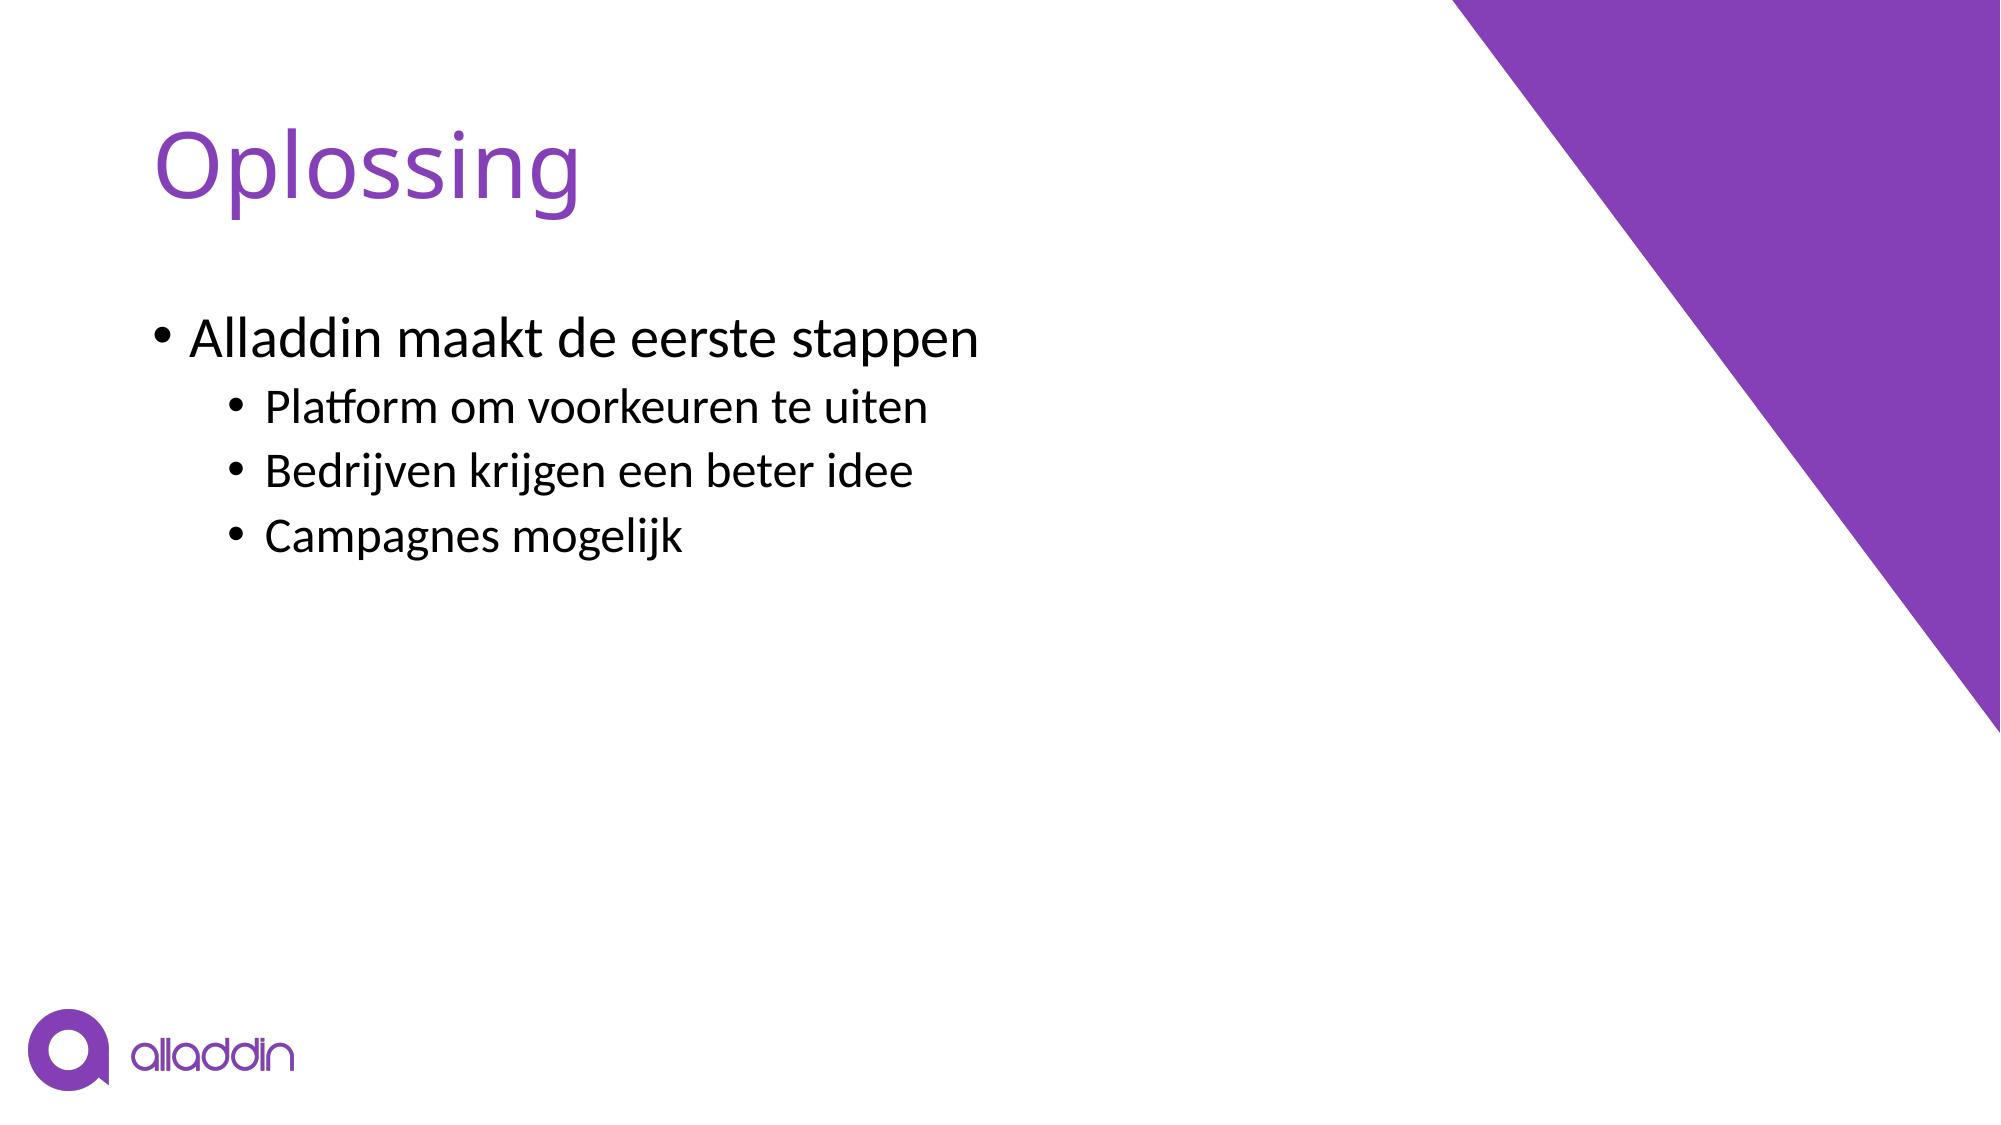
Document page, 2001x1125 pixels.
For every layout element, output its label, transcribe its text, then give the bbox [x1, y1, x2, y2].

text_box [1450, 0, 2000, 735]
title Oplossing [137, 59, 1657, 278]
picture [28, 1009, 297, 1091]
list Alladdin maakt de eerste stappen Platform om voorkeuren te uiten Bedrijven krijgen een beter idee Campagnes mogelijk [137, 299, 1863, 1014]
